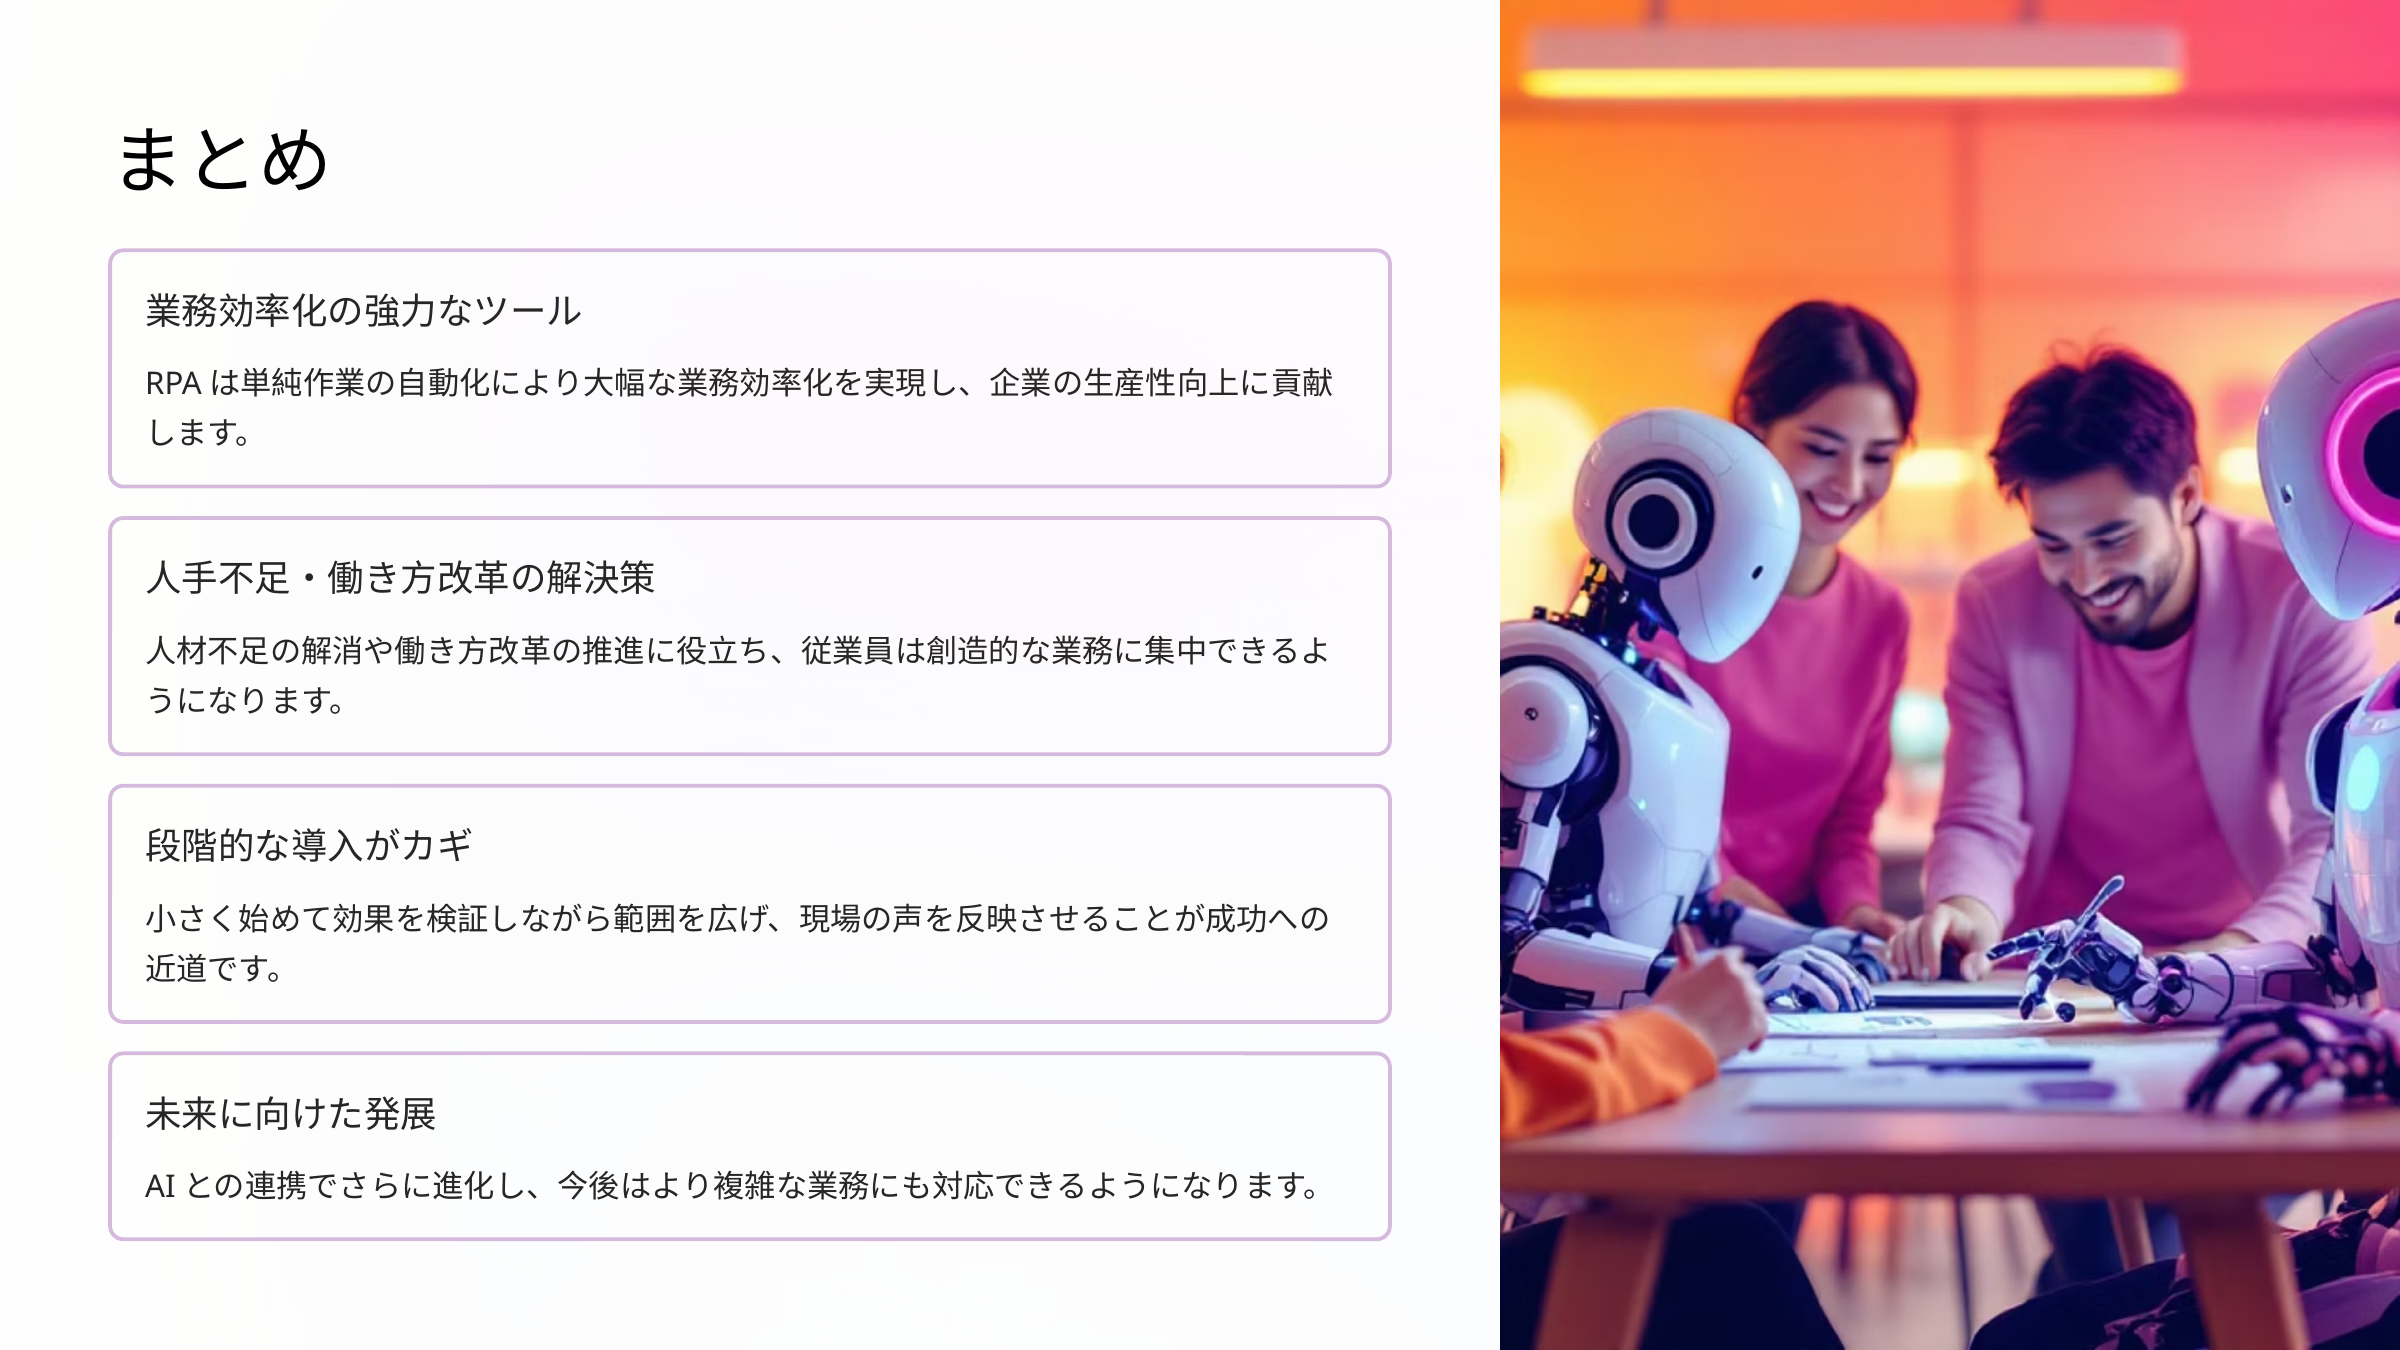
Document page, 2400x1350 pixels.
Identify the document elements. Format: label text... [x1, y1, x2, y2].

text_box 業務効率化の強力なツール [145, 285, 590, 332]
text_box [110, 1053, 1390, 1240]
text_box AIとの連携でさらに進化し、今後はより複雑な業務にも対応できるようになります。 [145, 1153, 1355, 1204]
text_box [110, 785, 1390, 1022]
text_box [110, 250, 1390, 487]
text_box 小さく始めて効果を検証しながら範囲を広げ、現場の声を反映させることが成功への近道です。 [145, 886, 1355, 987]
text_box [110, 517, 1390, 755]
text_box 人手不足・働き方改革の解決策 [145, 553, 664, 600]
text_box 未来に向けた発展 [145, 1088, 516, 1135]
text_box RPAは単純作業の自動化により大幅な業務効率化を実現し、企業の生産性向上に貢献します。 [145, 350, 1355, 452]
text_box 段階的な導入がカギ [145, 820, 516, 868]
text_box まとめ [110, 110, 851, 204]
text_box 人材不足の解消や働き方改革の推進に役立ち、従業員は創造的な業務に集中できるようになります。 [145, 618, 1355, 720]
picture [1499, 0, 2400, 1350]
